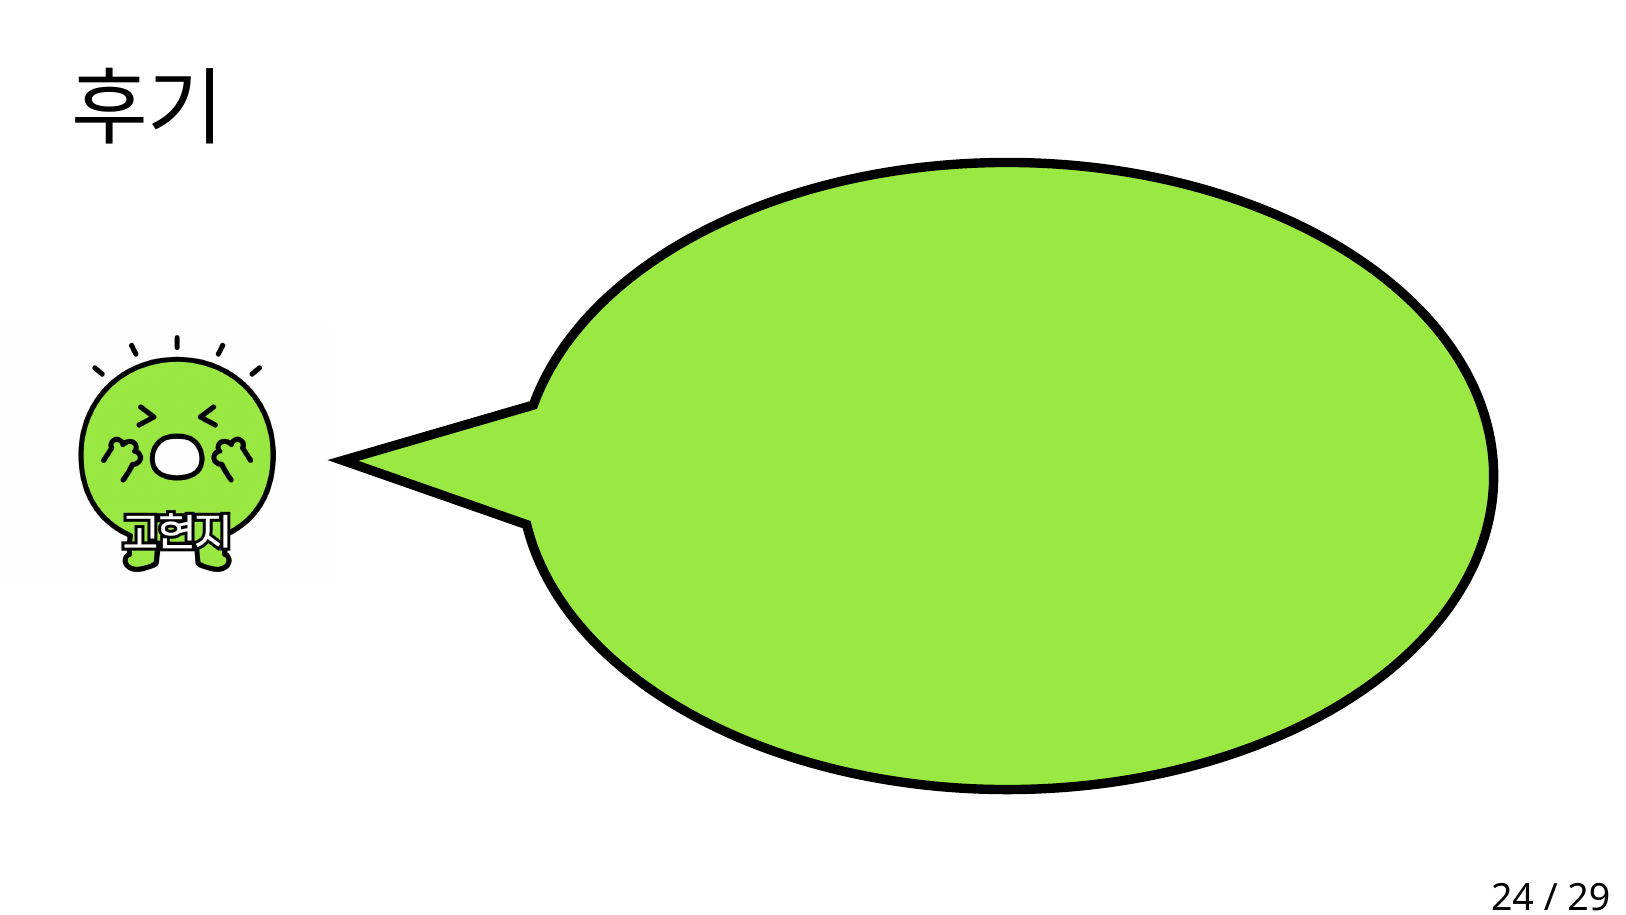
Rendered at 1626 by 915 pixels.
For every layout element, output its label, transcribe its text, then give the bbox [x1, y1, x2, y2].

text_box [339, 161, 1495, 791]
slide_number 24 / 29 [1147, 865, 1626, 914]
picture [0, 324, 332, 585]
text_box 후기 [41, 46, 255, 162]
